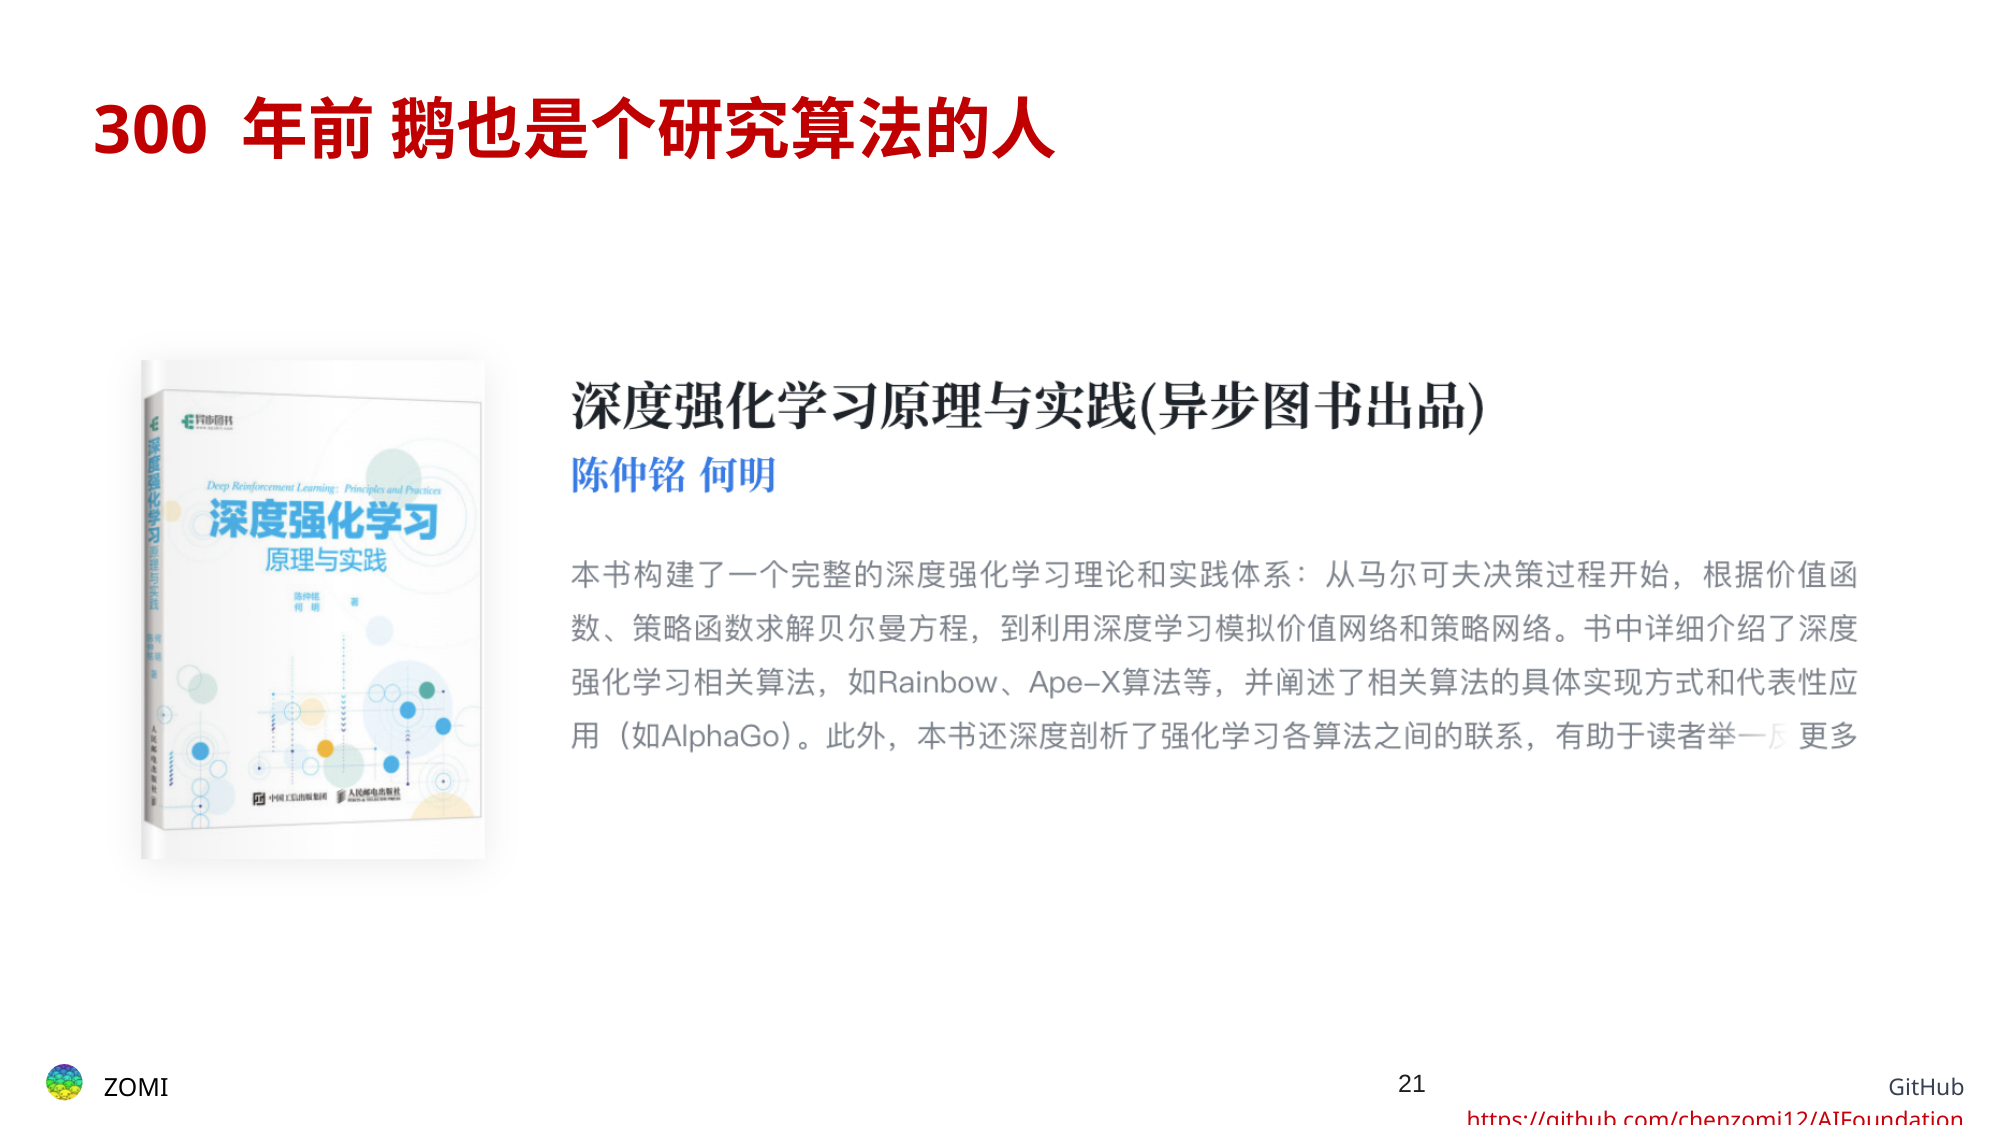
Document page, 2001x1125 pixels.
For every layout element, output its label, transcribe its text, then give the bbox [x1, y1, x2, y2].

picture [51, 300, 1911, 928]
picture [47, 1065, 82, 1100]
title 300 年前 鹅也是个研究算法的人 [79, 78, 1910, 175]
